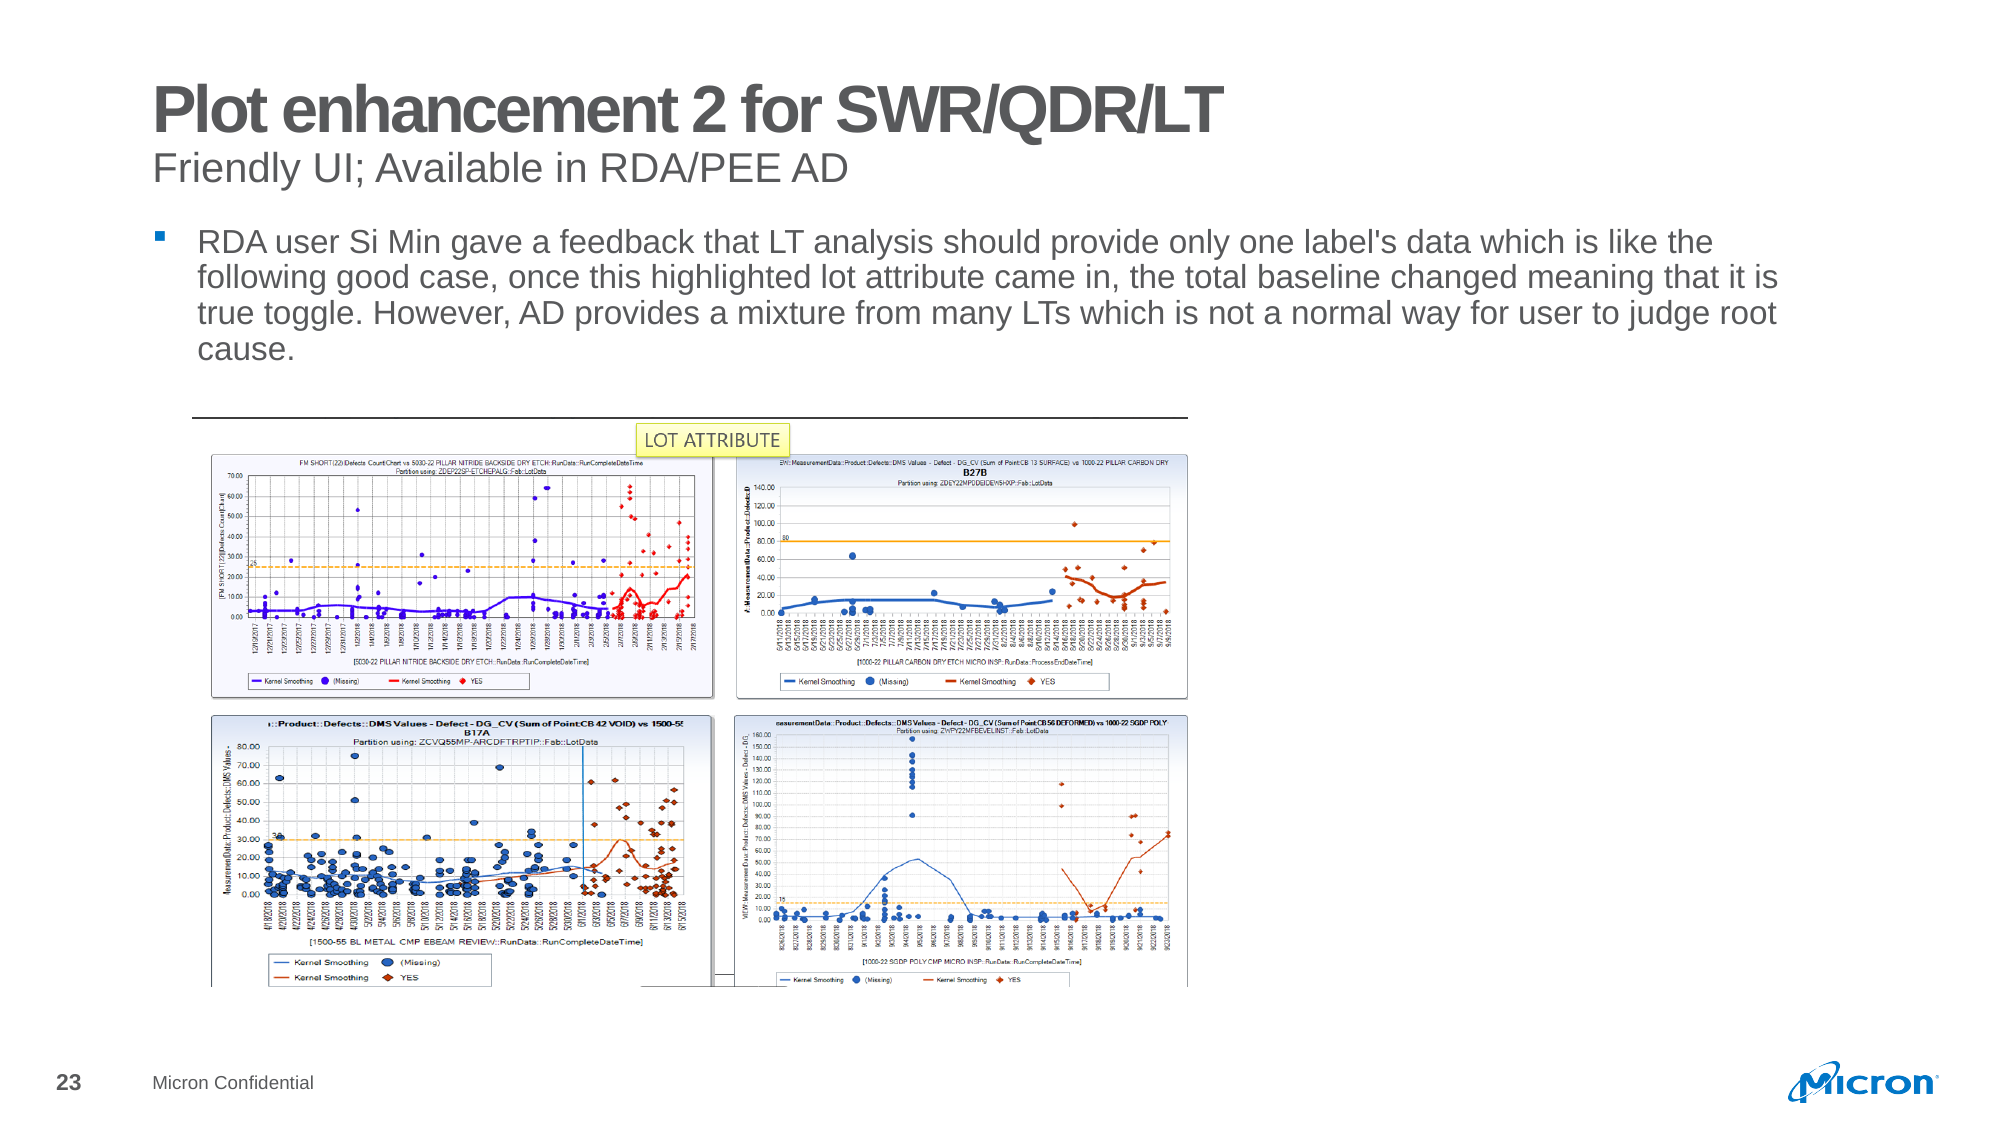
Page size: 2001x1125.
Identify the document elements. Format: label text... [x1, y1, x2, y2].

title Plot enhancement 2 for SWR/QDR/LT [137, 59, 1863, 139]
list RDA user Si Min gave a feedback that LT analysis should provide only one label's data which is like the following good case, once this highlighted lot attribute came in, the total baseline changed meaning that it is true toggle. However, AD provides a mixture from many LTs which is not a normal way for user to judge root cause. [137, 216, 1863, 1014]
picture [1788, 1061, 1939, 1103]
slide_number 23 [0, 1051, 138, 1112]
footer Micron Confidential [138, 1051, 366, 1112]
picture [192, 417, 1188, 987]
list Friendly UI; Available in RDA/PEE AD [137, 139, 1863, 199]
